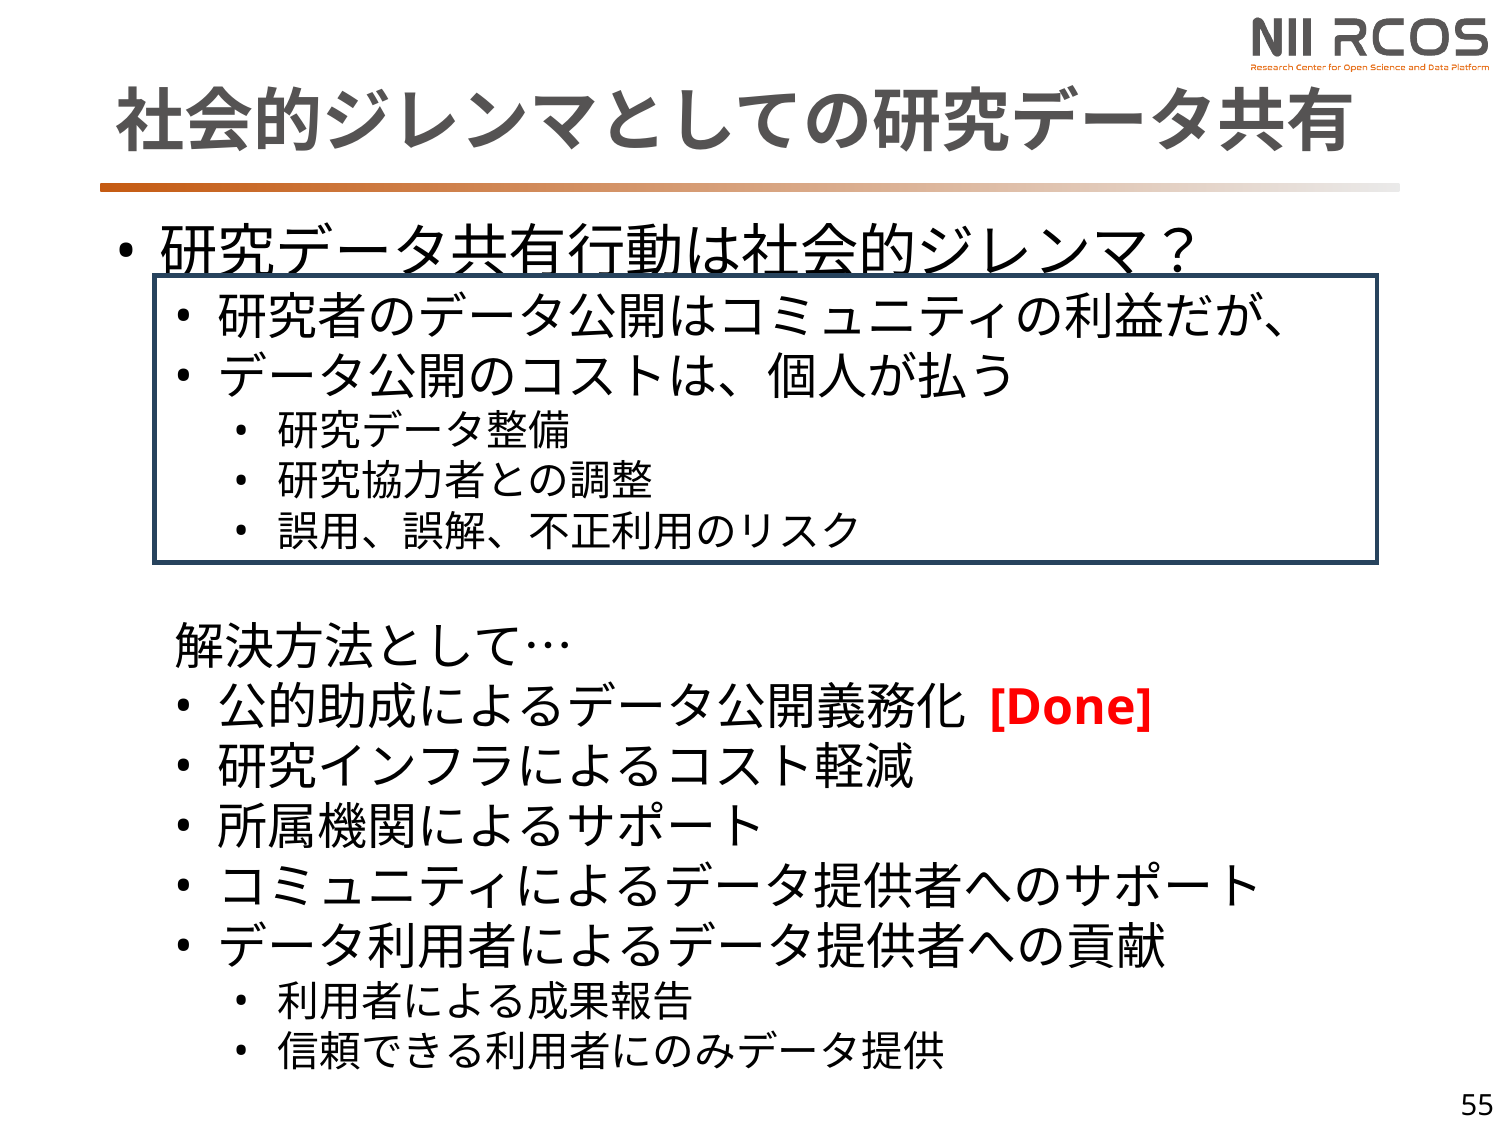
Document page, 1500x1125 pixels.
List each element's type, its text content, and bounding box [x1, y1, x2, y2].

picture [1251, 17, 1489, 72]
slide_number 55 [1411, 1080, 1500, 1125]
list 研究データ共有行動は社会的ジレンマ？ 研究者のデータ公開はコミュニティの利益だが、 データ公開のコストは、個人が払う 研究データ整備 研究協力者との調整 誤用、誤解、不正利用のリスク 解決方法として… 公的助成によるデータ公開義務化 [Done] 研究インフラによるコスト軽減 所属機関によるサポート コミュニティによるデータ提供者へのサポート データ利用者によるデータ提供者への貢献 利用者による成果報告 信頼できる利用者にのみデータ提供 [100, 206, 1400, 1108]
text_box [153, 275, 1378, 563]
title 社会的ジレンマとしての研究データ共有 [100, 59, 1400, 178]
